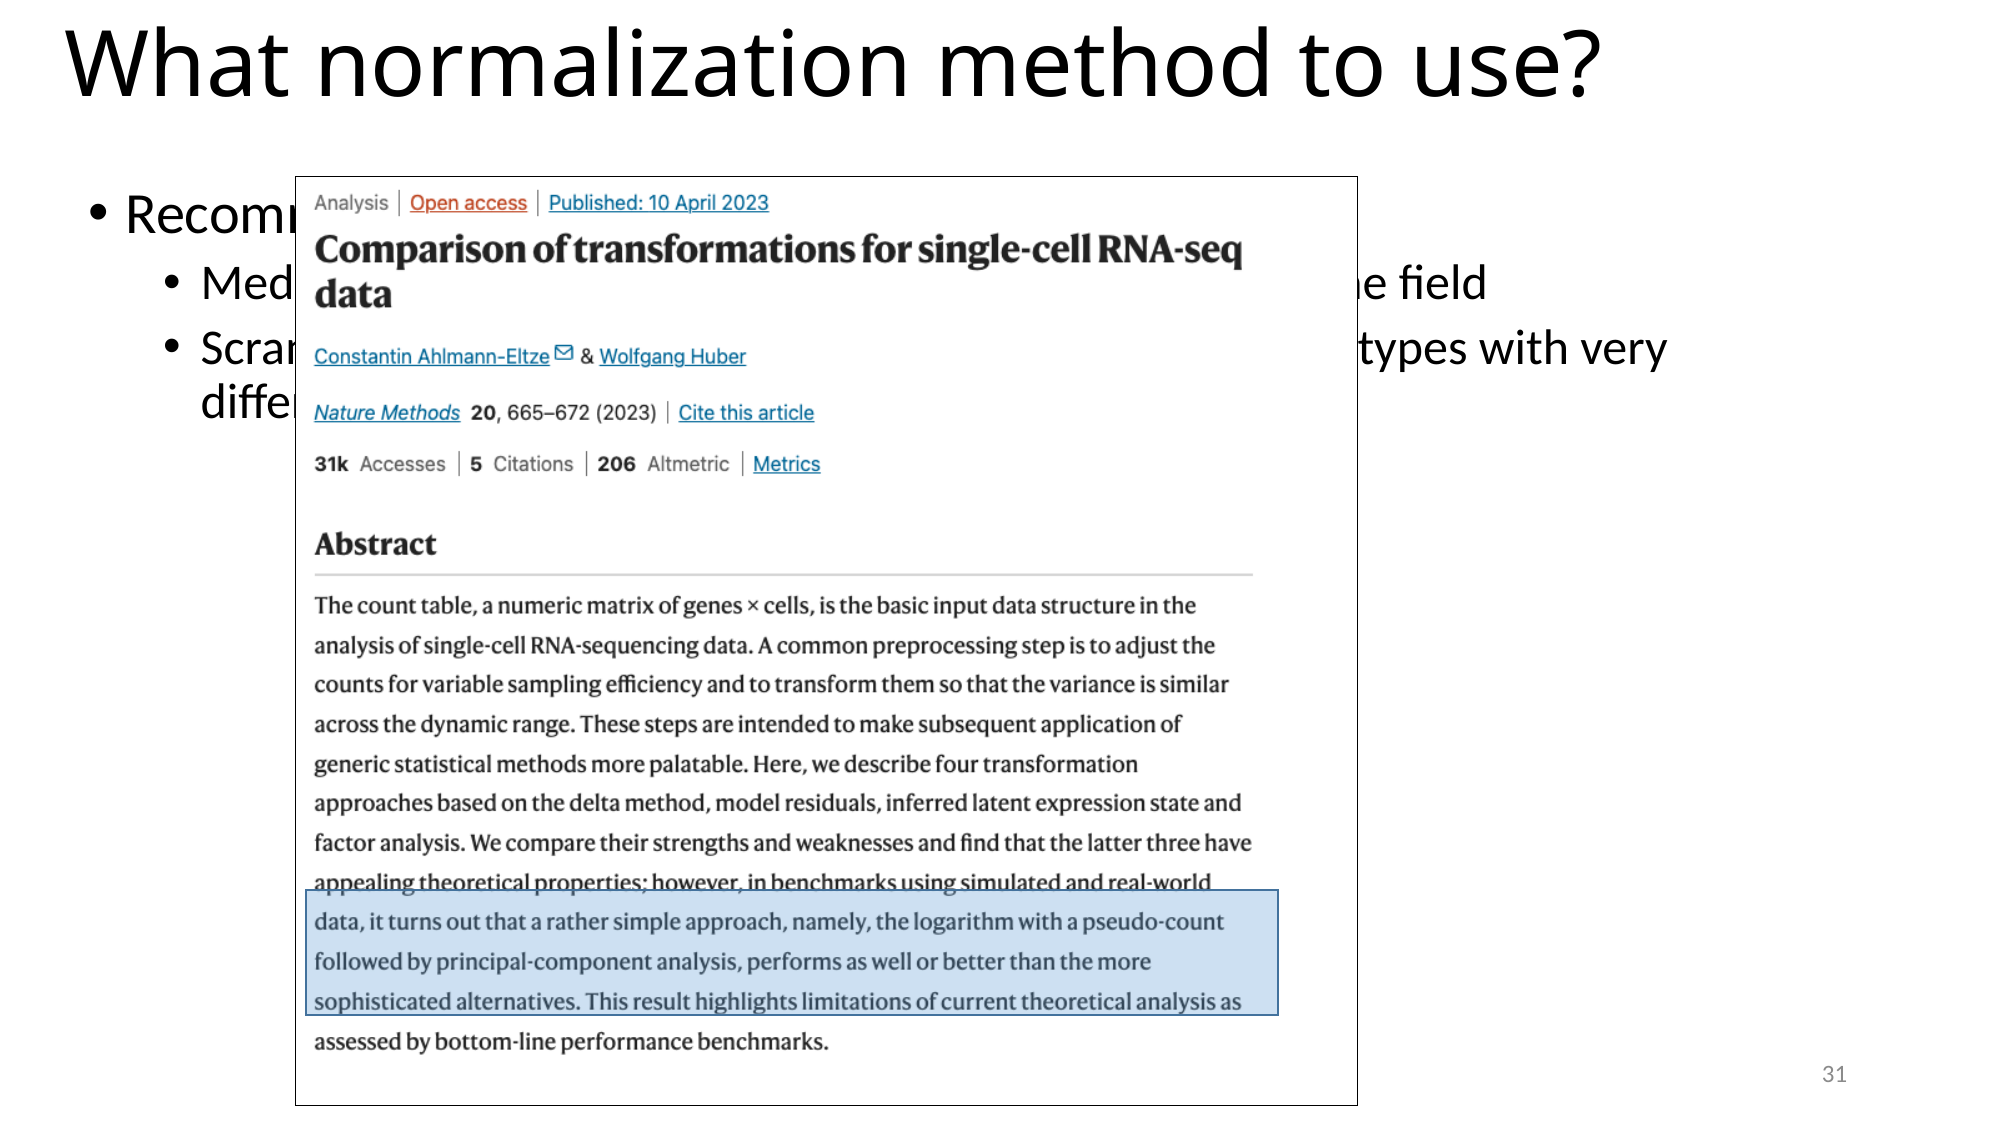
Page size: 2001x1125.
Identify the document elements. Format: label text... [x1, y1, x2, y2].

list Recommendation: Median library size normalization + log is the default in the field Scran can be a good alternative if you expect to have cell types with very different library size distribution in your data [1358, 176, 1799, 890]
list Recommendation: Median library size normalization + log is the default in the field Scran can be a good alternative if you expect to have cell types with very different library size distribution in your data [73, 176, 295, 890]
slide_number 31 [1412, 1042, 1863, 1103]
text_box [295, 175, 1358, 1106]
title What normalization method to use? [49, 0, 1775, 176]
